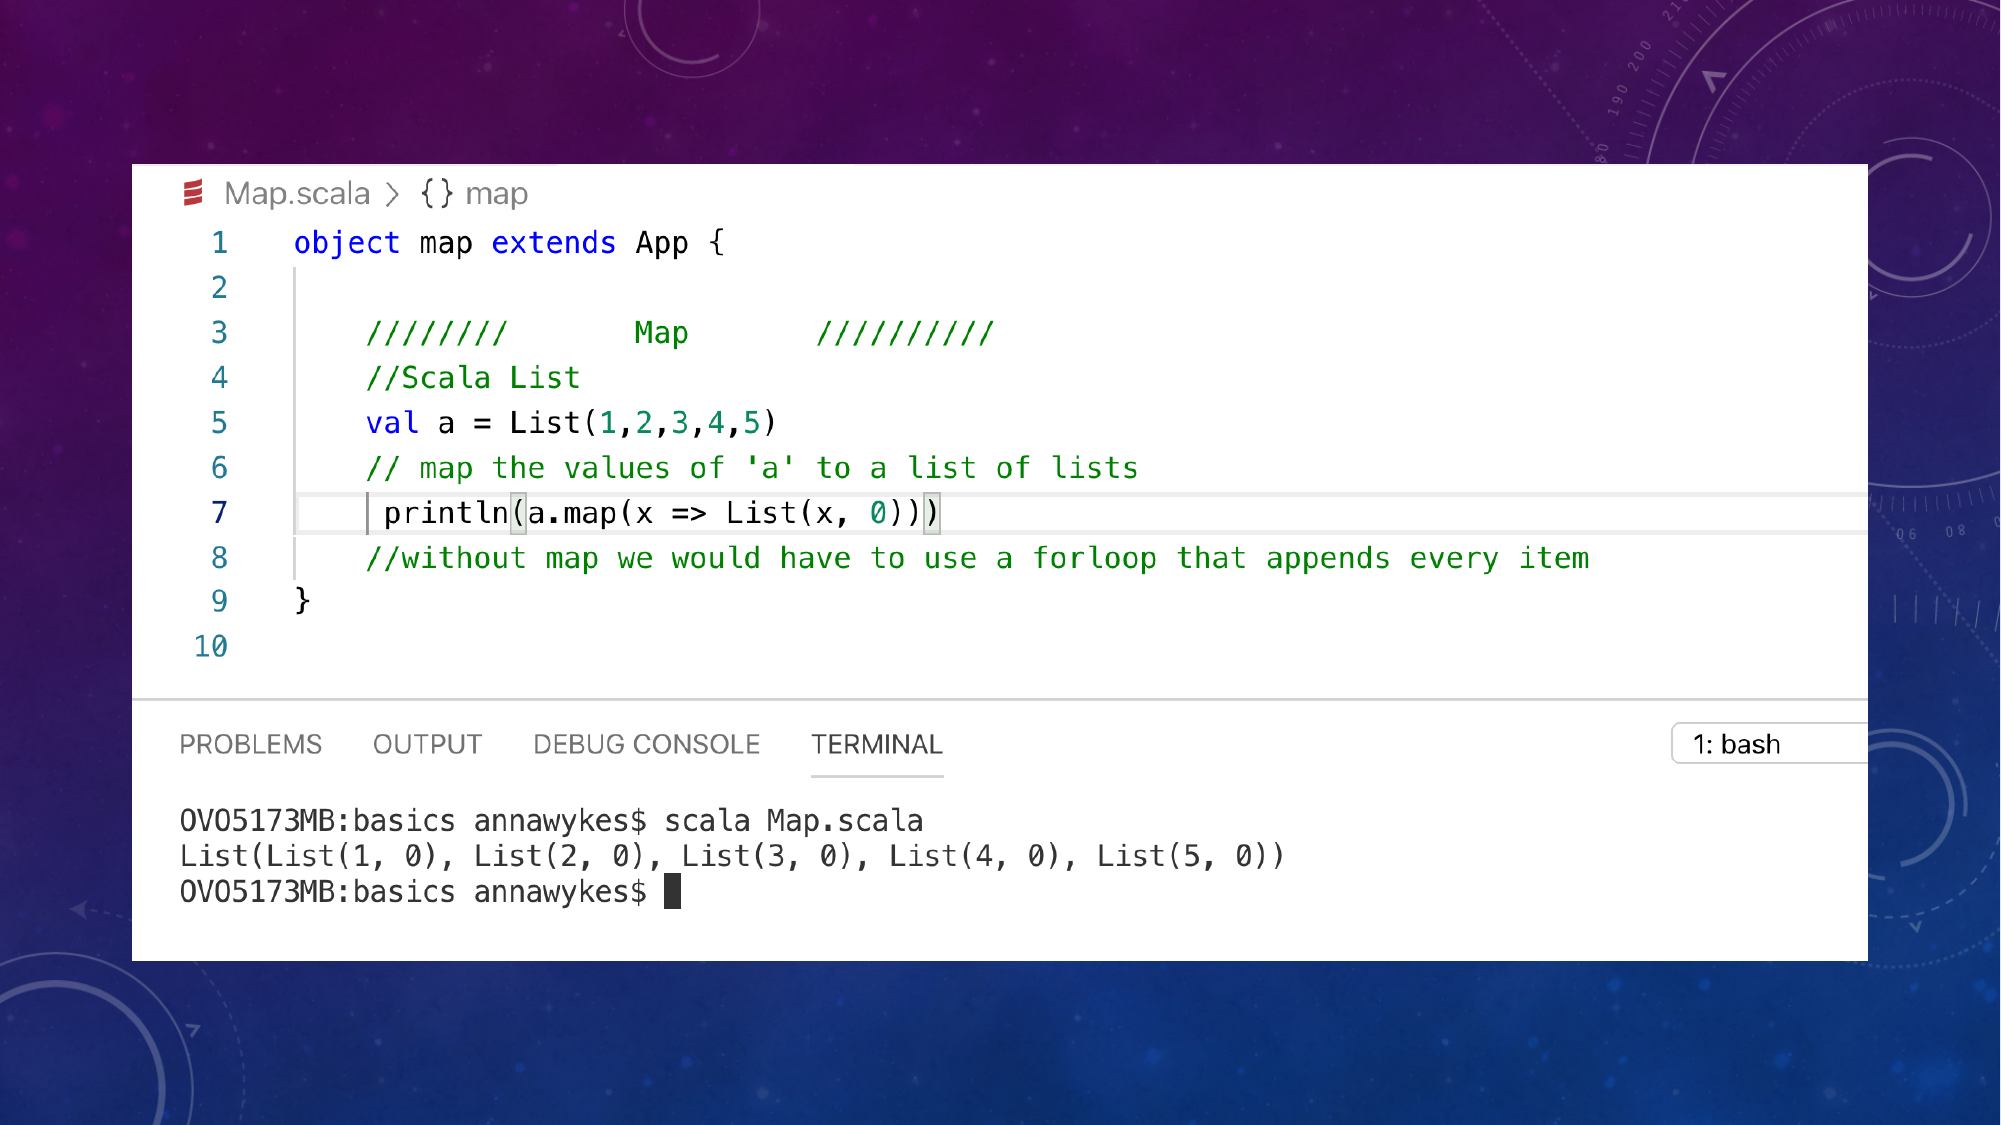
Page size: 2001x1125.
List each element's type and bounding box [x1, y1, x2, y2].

picture [0, 0, 2001, 1125]
list [132, 164, 1868, 961]
